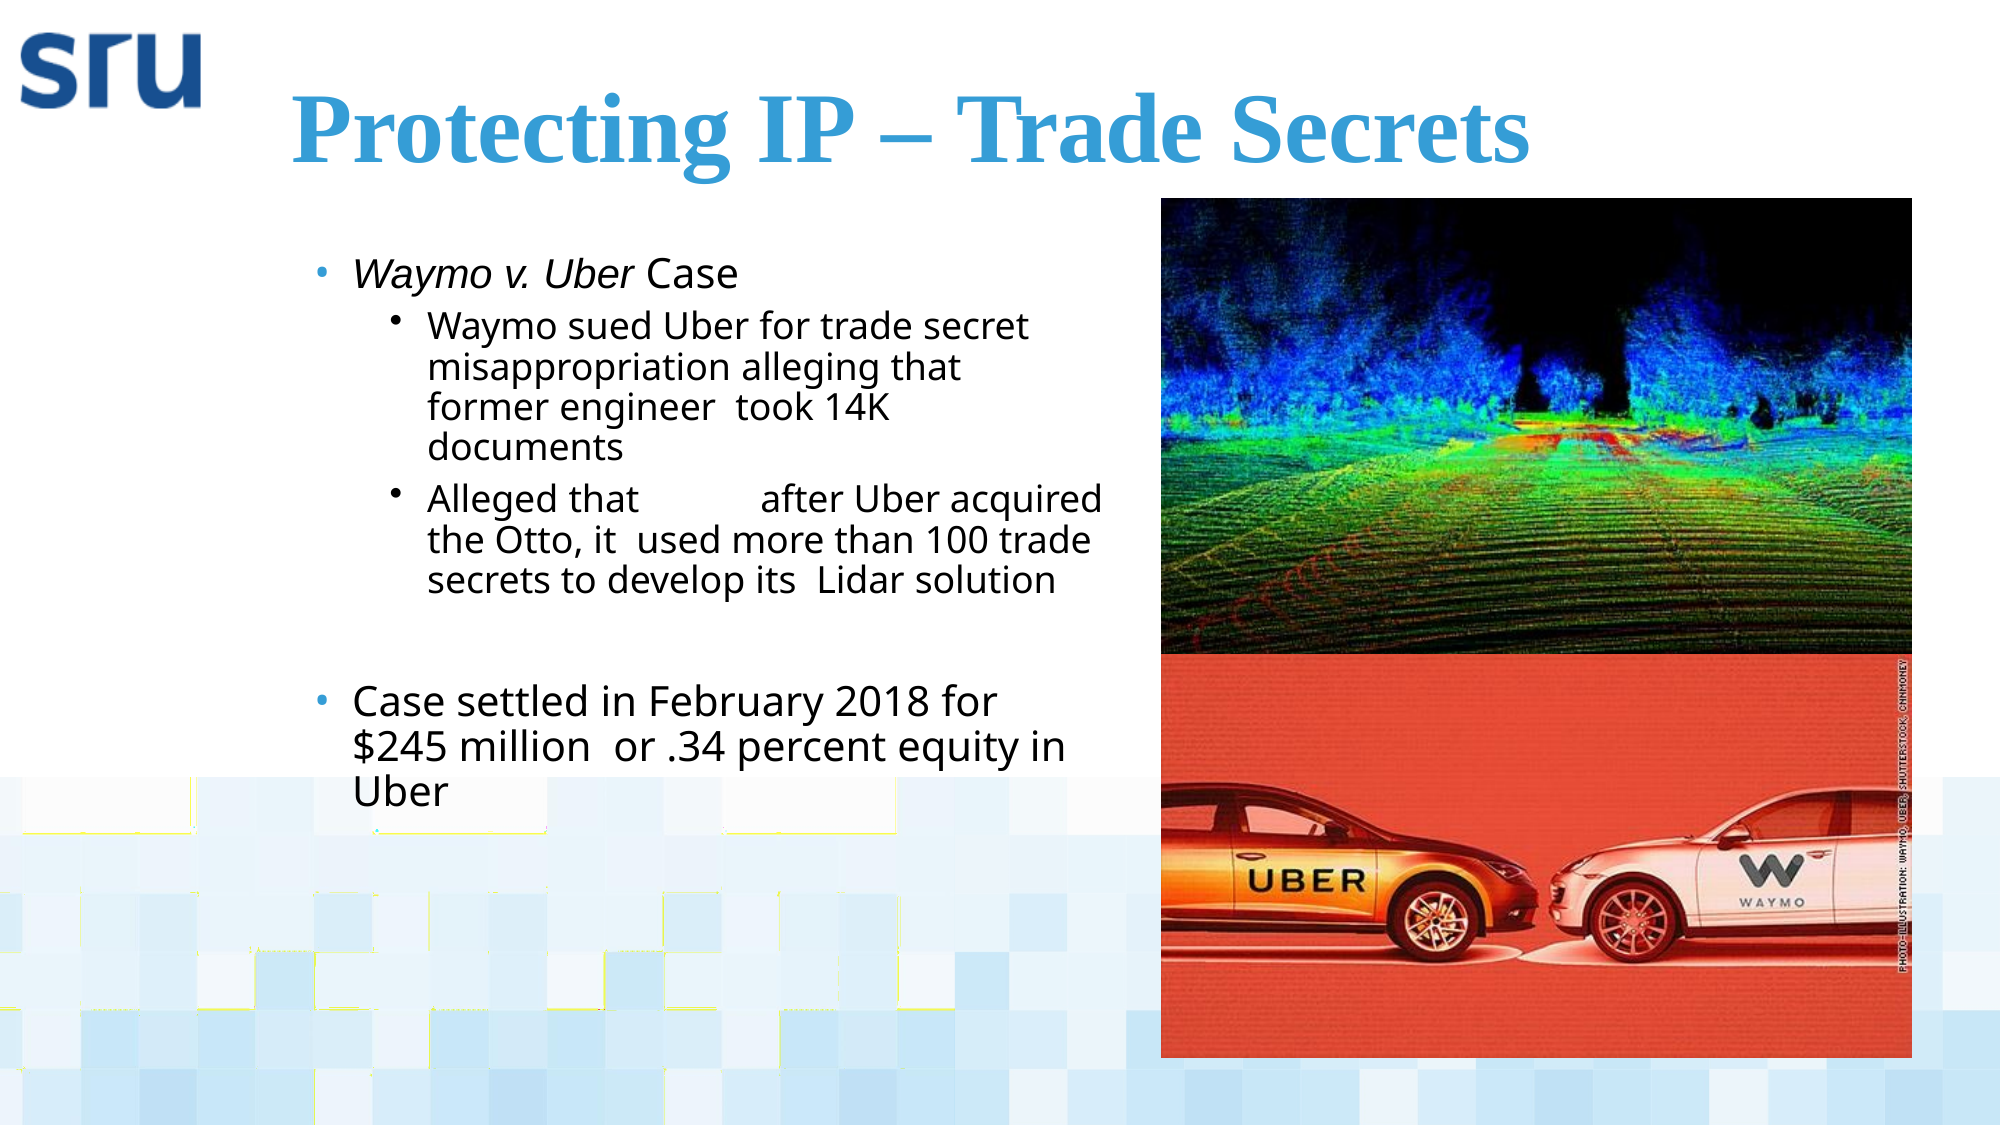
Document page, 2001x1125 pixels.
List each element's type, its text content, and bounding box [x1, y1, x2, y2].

title Protecting IP – Trade Secrets [289, 60, 1537, 194]
picture [16, 14, 213, 123]
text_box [0, 198, 2000, 1125]
